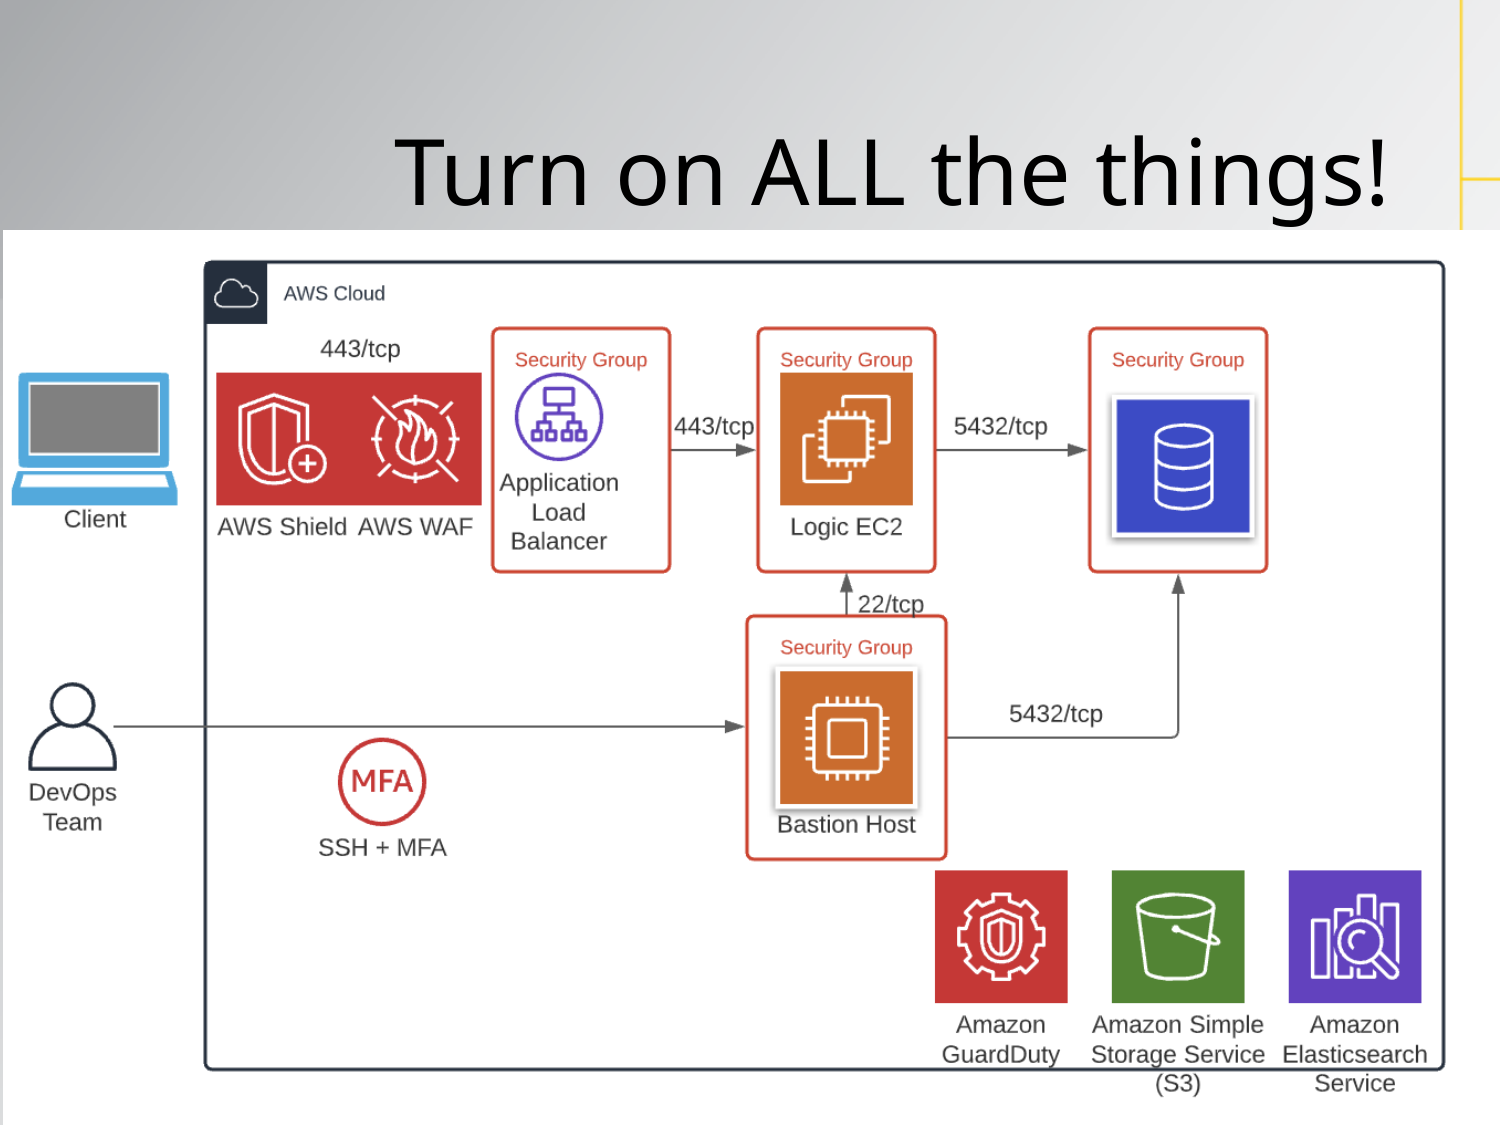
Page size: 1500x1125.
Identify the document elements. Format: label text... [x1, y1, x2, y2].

title Turn on ALL the things! [75, 45, 1407, 229]
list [3, 230, 1500, 1125]
